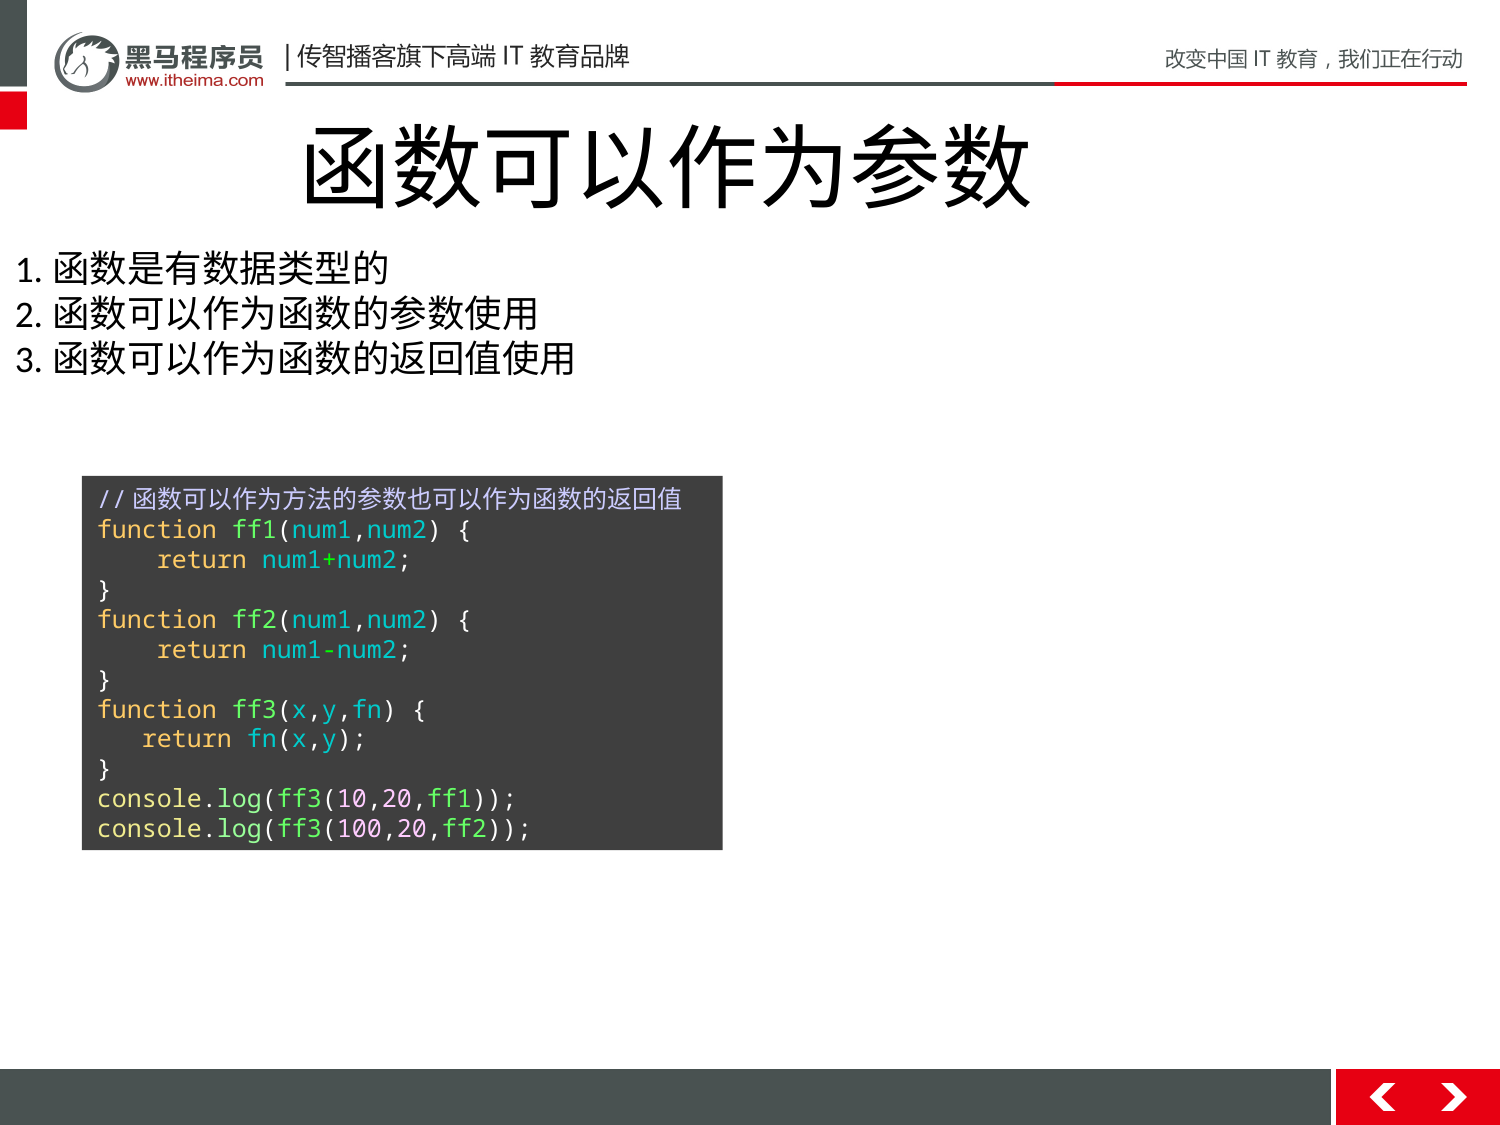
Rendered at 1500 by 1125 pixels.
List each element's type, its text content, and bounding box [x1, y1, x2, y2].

picture [0, 0, 1500, 1125]
list 1.函数是有数据类型的 2.函数可以作为函数的参数使用 3.函数可以作为函数的返回值使用 [0, 237, 724, 436]
text_box //函数可以作为方法的参数也可以作为函数的返回值 function ff1(num1,num2) { return num1+num2; } function ff2(num1,num2) { return num1-num2; } function ff3(x,y,fn) { return fn(x,y); } console.log(ff3(10,20,ff1)); console.log(ff3(100,20,ff2)); [81, 475, 723, 851]
title 函数可以作为参数 [0, 102, 1334, 238]
